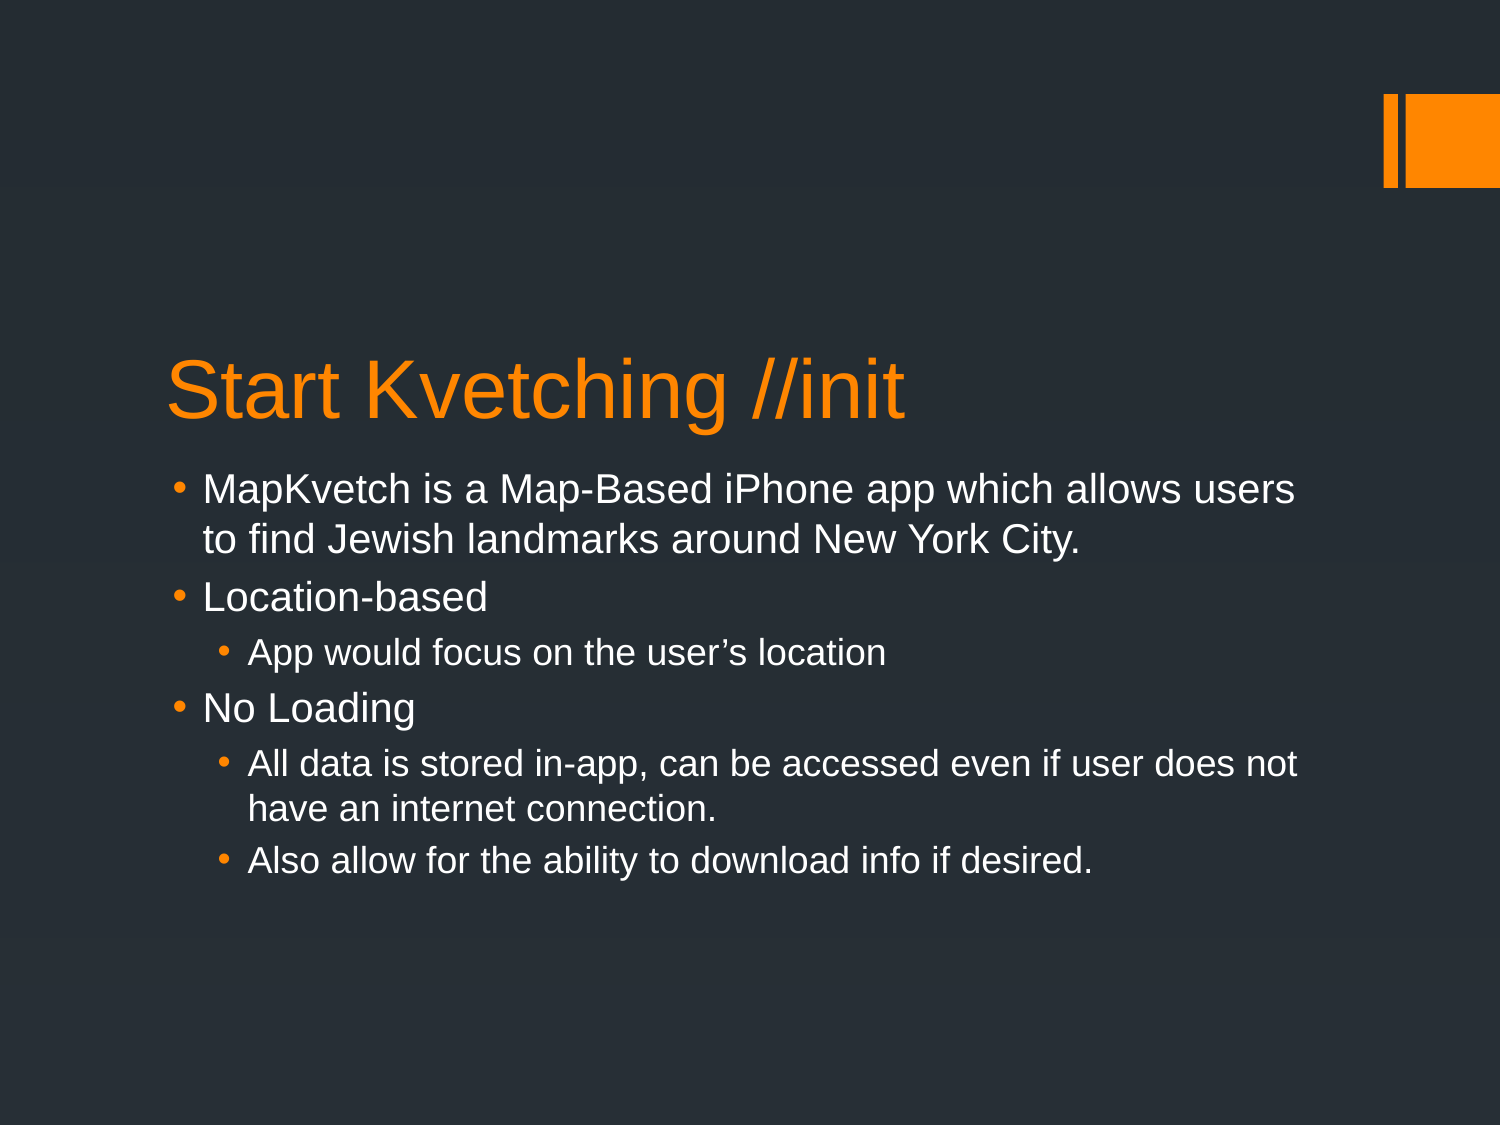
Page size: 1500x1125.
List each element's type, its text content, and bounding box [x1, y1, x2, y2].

list MapKvetch is a Map-Based iPhone app which allows users to find Jewish landmarks around New York City. Location-based App would focus on the user’s location No Loading All data is stored in-app, can be accessed even if user does not have an internet connection. Also allow for the ability to download info if desired. [150, 454, 1350, 1035]
title Start Kvetching //init [150, 253, 1350, 443]
